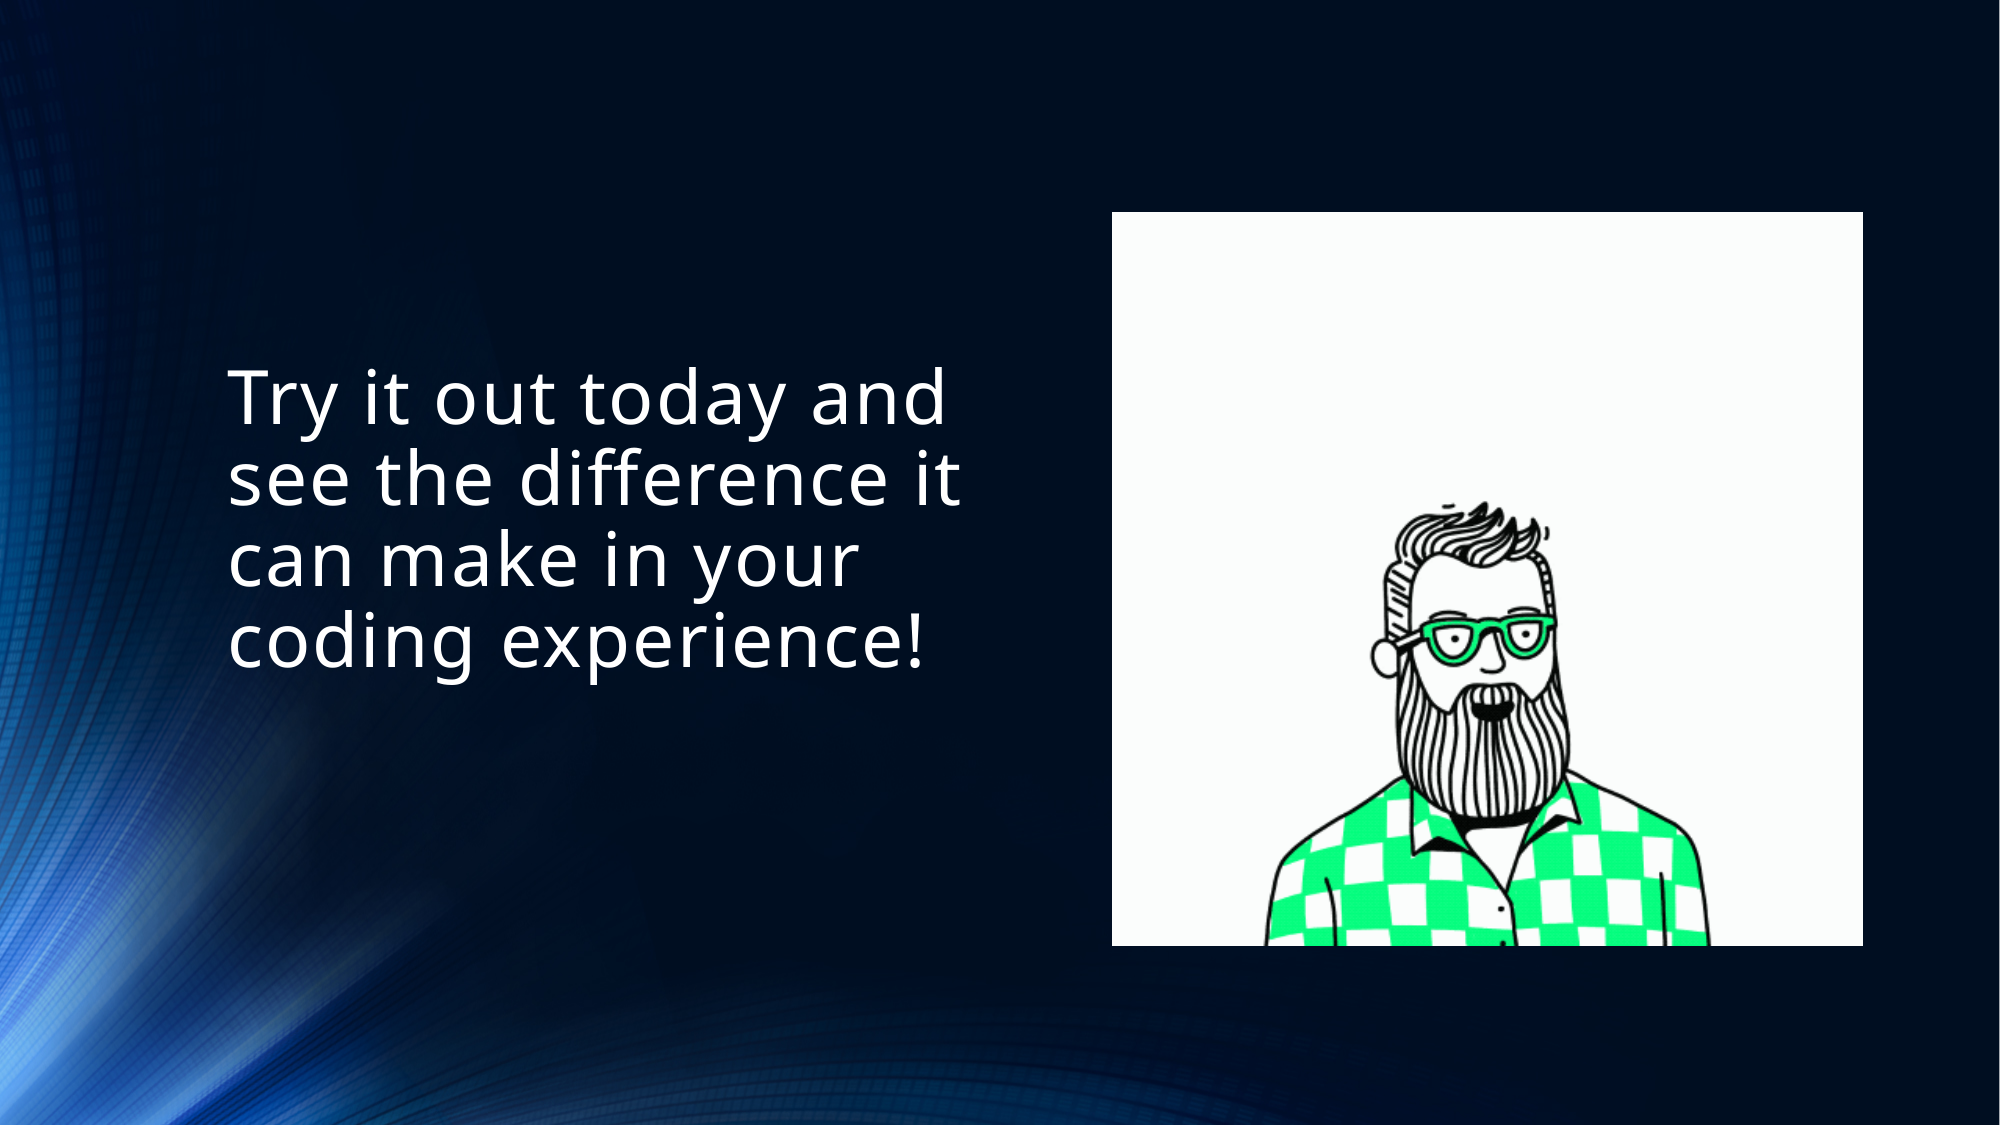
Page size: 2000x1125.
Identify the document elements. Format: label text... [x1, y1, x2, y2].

title Try it out today and see the difference it can make in your coding experience! [212, 350, 1063, 692]
picture [0, 0, 2000, 1125]
